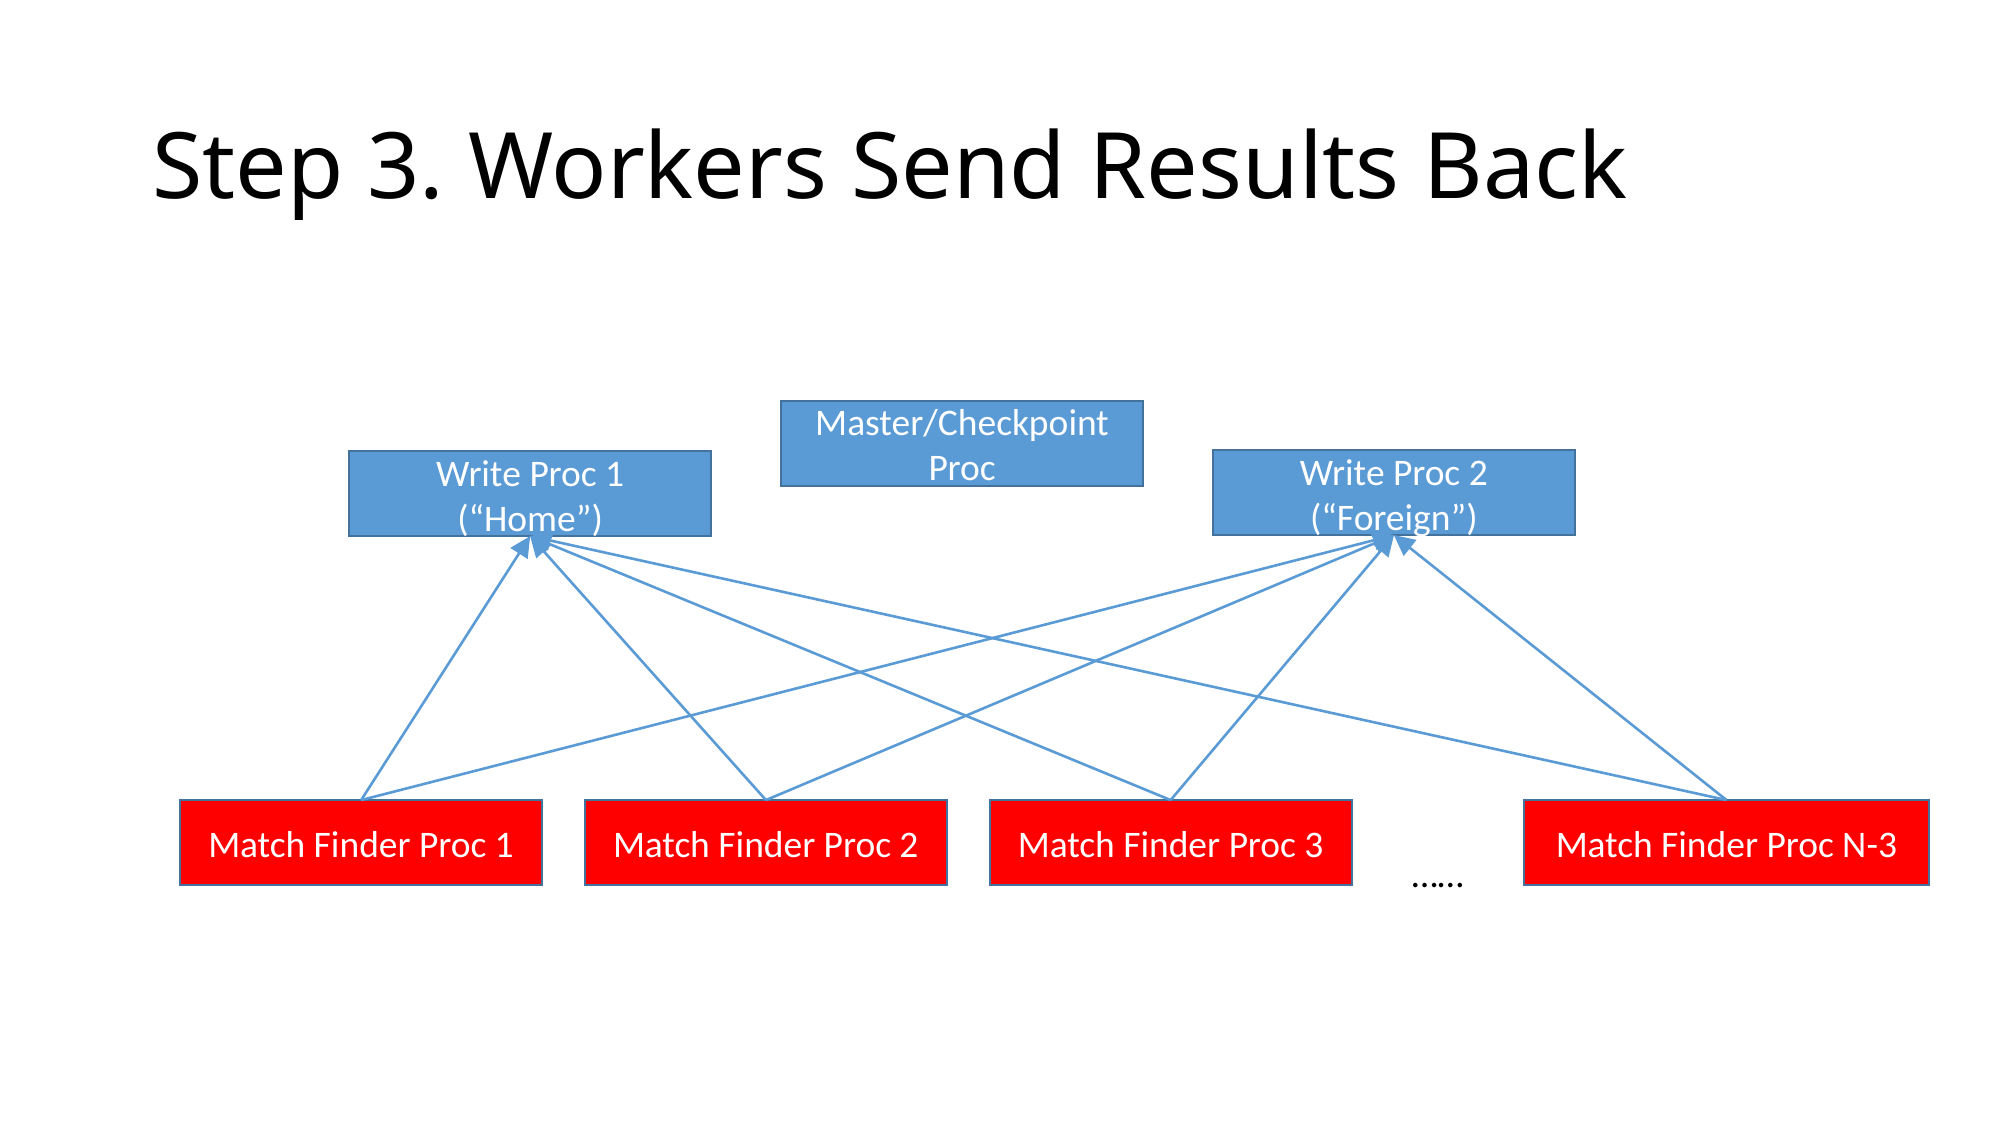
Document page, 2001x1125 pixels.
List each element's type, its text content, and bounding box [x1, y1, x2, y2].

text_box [361, 535, 1394, 800]
text_box …… [1397, 842, 1479, 903]
text_box Match Finder Proc 3 [989, 800, 1353, 886]
text_box Write Proc 2 (“Foreign”) [1212, 449, 1576, 535]
text_box Write Proc 1 (“Home”) [348, 450, 712, 537]
text_box Match Finder Proc 1 [179, 799, 543, 886]
text_box Match Finder Proc N-3 [1523, 799, 1930, 886]
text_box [1394, 535, 1727, 800]
title Step 3. Workers Send Results Back [137, 59, 1863, 278]
text_box Match Finder Proc 2 [584, 800, 948, 886]
text_box Master/Checkpoint Proc [780, 400, 1144, 487]
